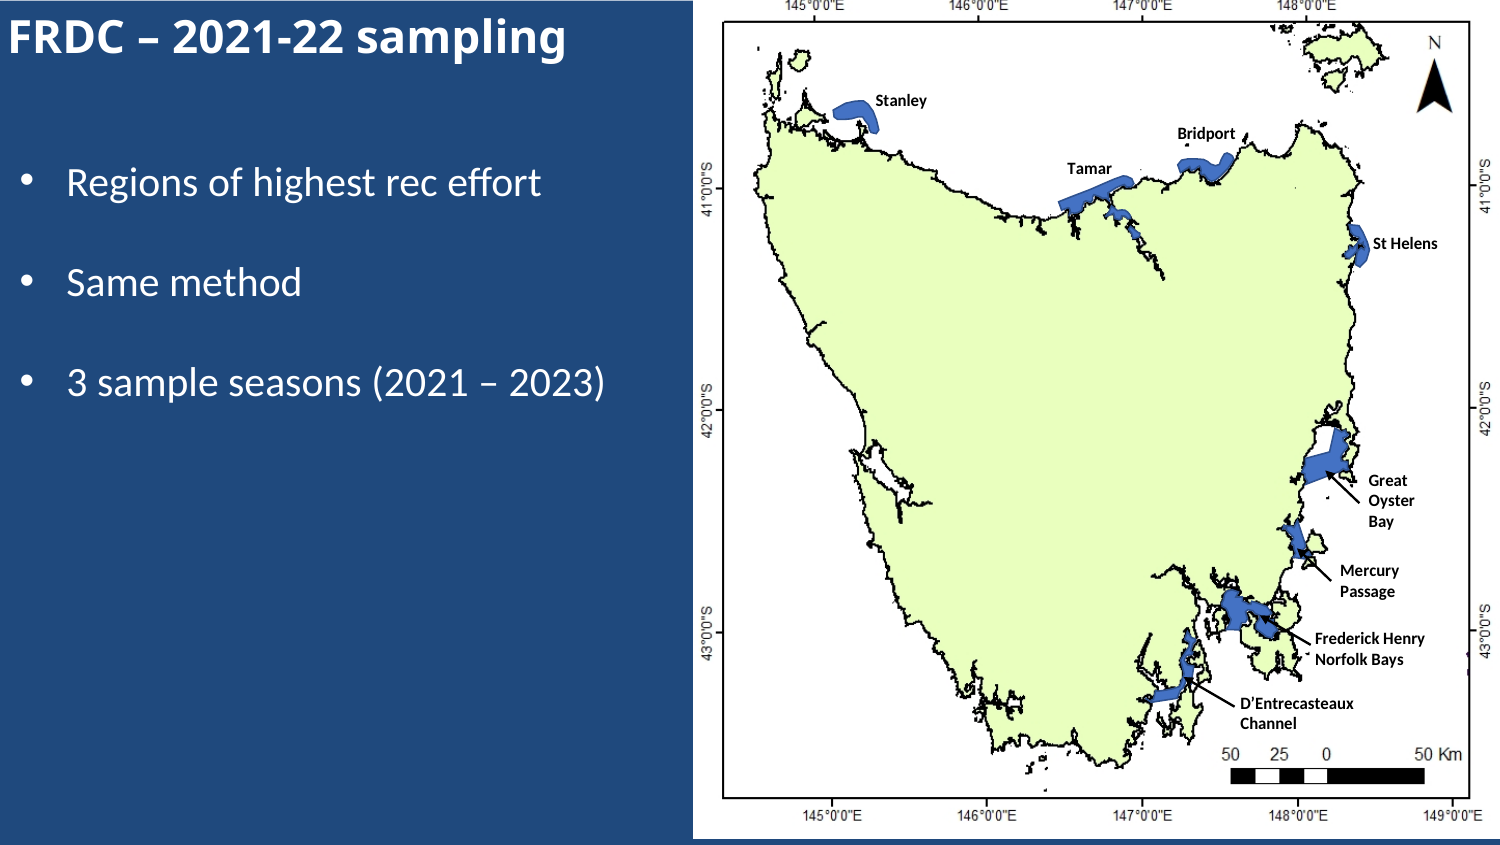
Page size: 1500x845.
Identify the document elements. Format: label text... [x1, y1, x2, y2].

text_box FRDC – 2021-22 sampling [0, 0, 686, 112]
text_box Regions of highest rec effort Same method 3 sample seasons (2021 – 2023) [4, 147, 686, 735]
picture [692, 0, 1500, 839]
